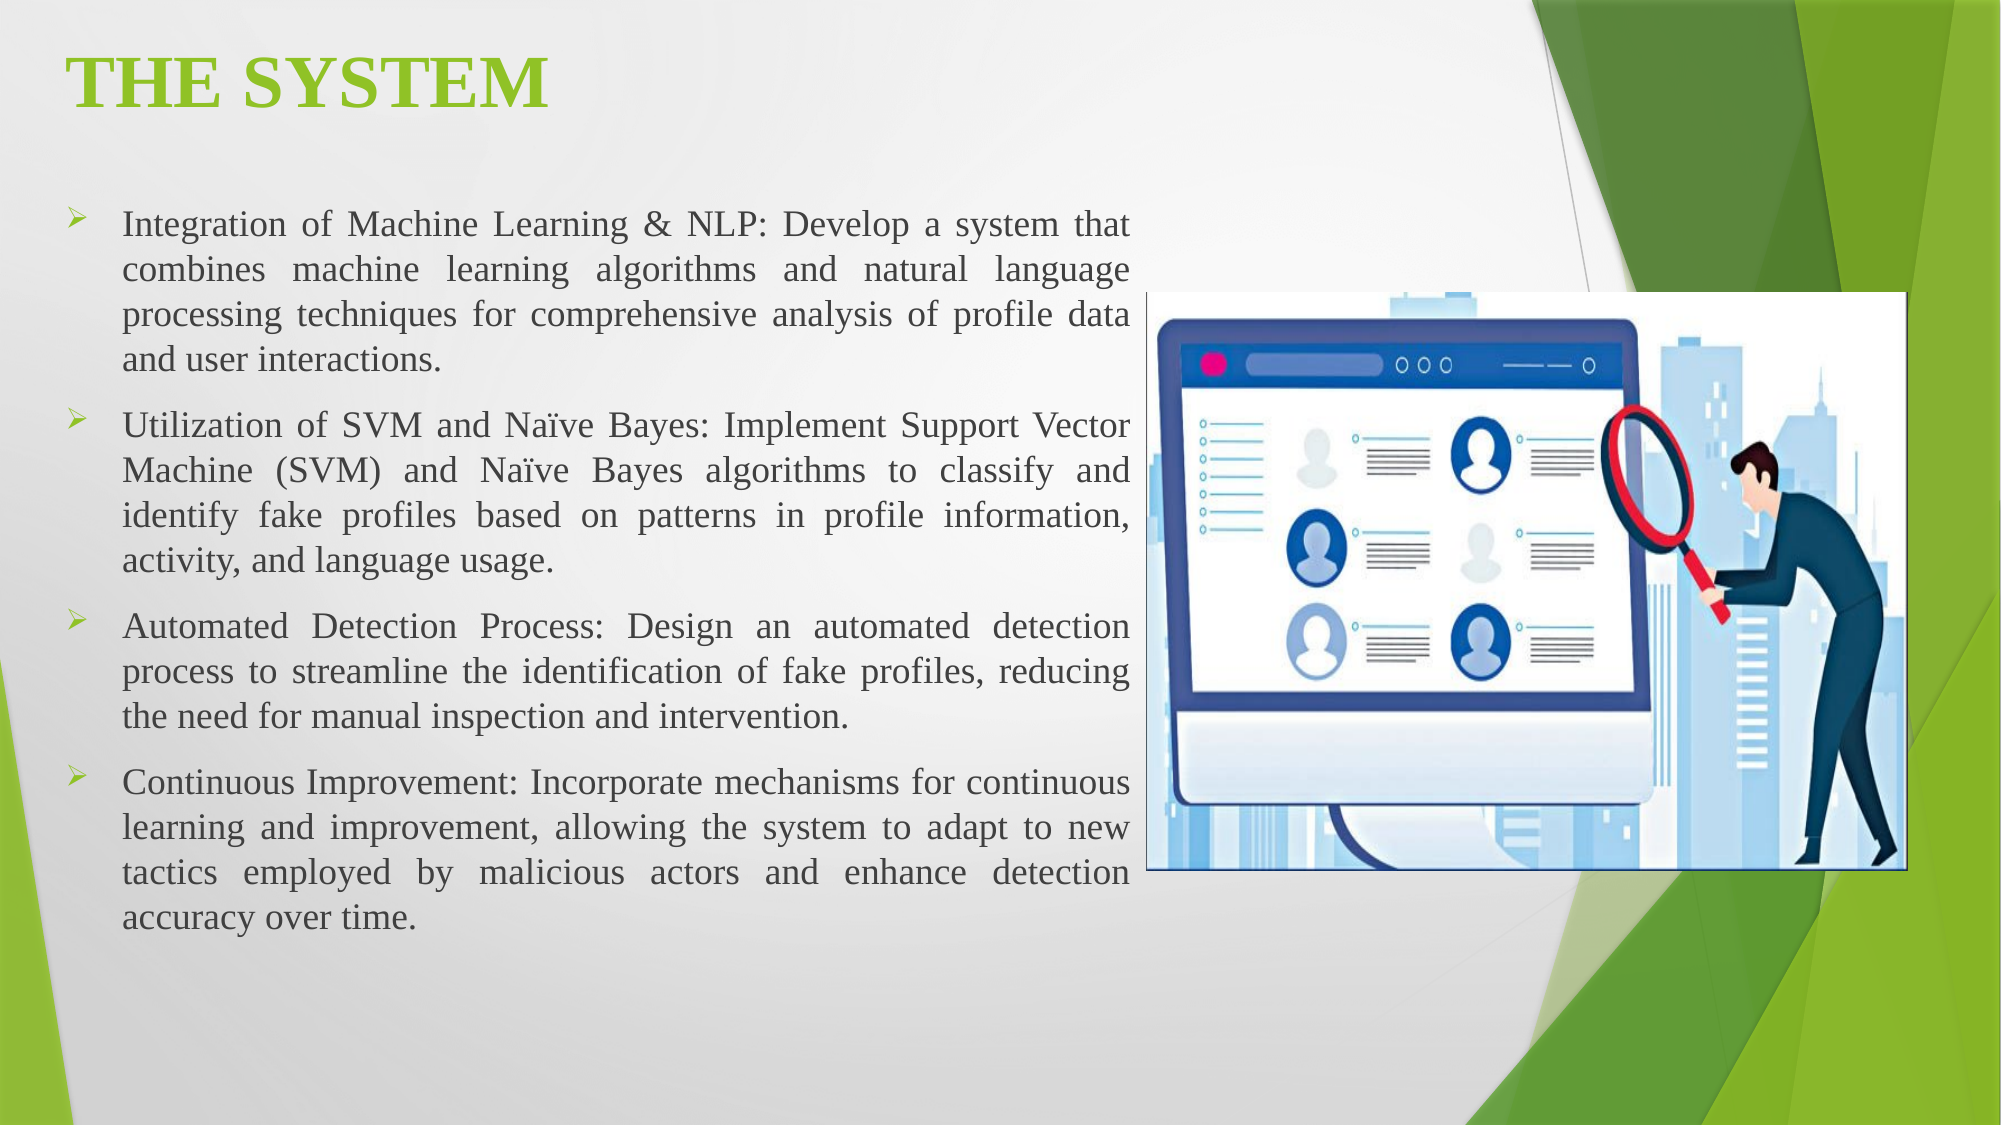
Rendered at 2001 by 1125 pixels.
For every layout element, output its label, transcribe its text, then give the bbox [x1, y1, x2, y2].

picture [1146, 292, 1908, 872]
title THE SYSTEM [50, 24, 979, 150]
list Integration of Machine Learning & NLP: Develop a system that combines machine learning algorithms and natural language processing techniques for comprehensive analysis of profile data and user interactions. Utilization of SVM and Naïve Bayes: Implement Support Vector Machine (SVM) and Naïve Bayes algorithms to classify and identify fake profiles based on patterns in profile information, activity, and language usage. Automated Detection Process: Design an automated detection process to streamline the identification of fake profiles, reducing the need for manual inspection and intervention. Continuous Improvement: Incorporate mechanisms for continuous learning and improvement, allowing the system to adapt to new tactics employed by malicious actors and enhance detection accuracy over time. [50, 191, 1147, 1060]
